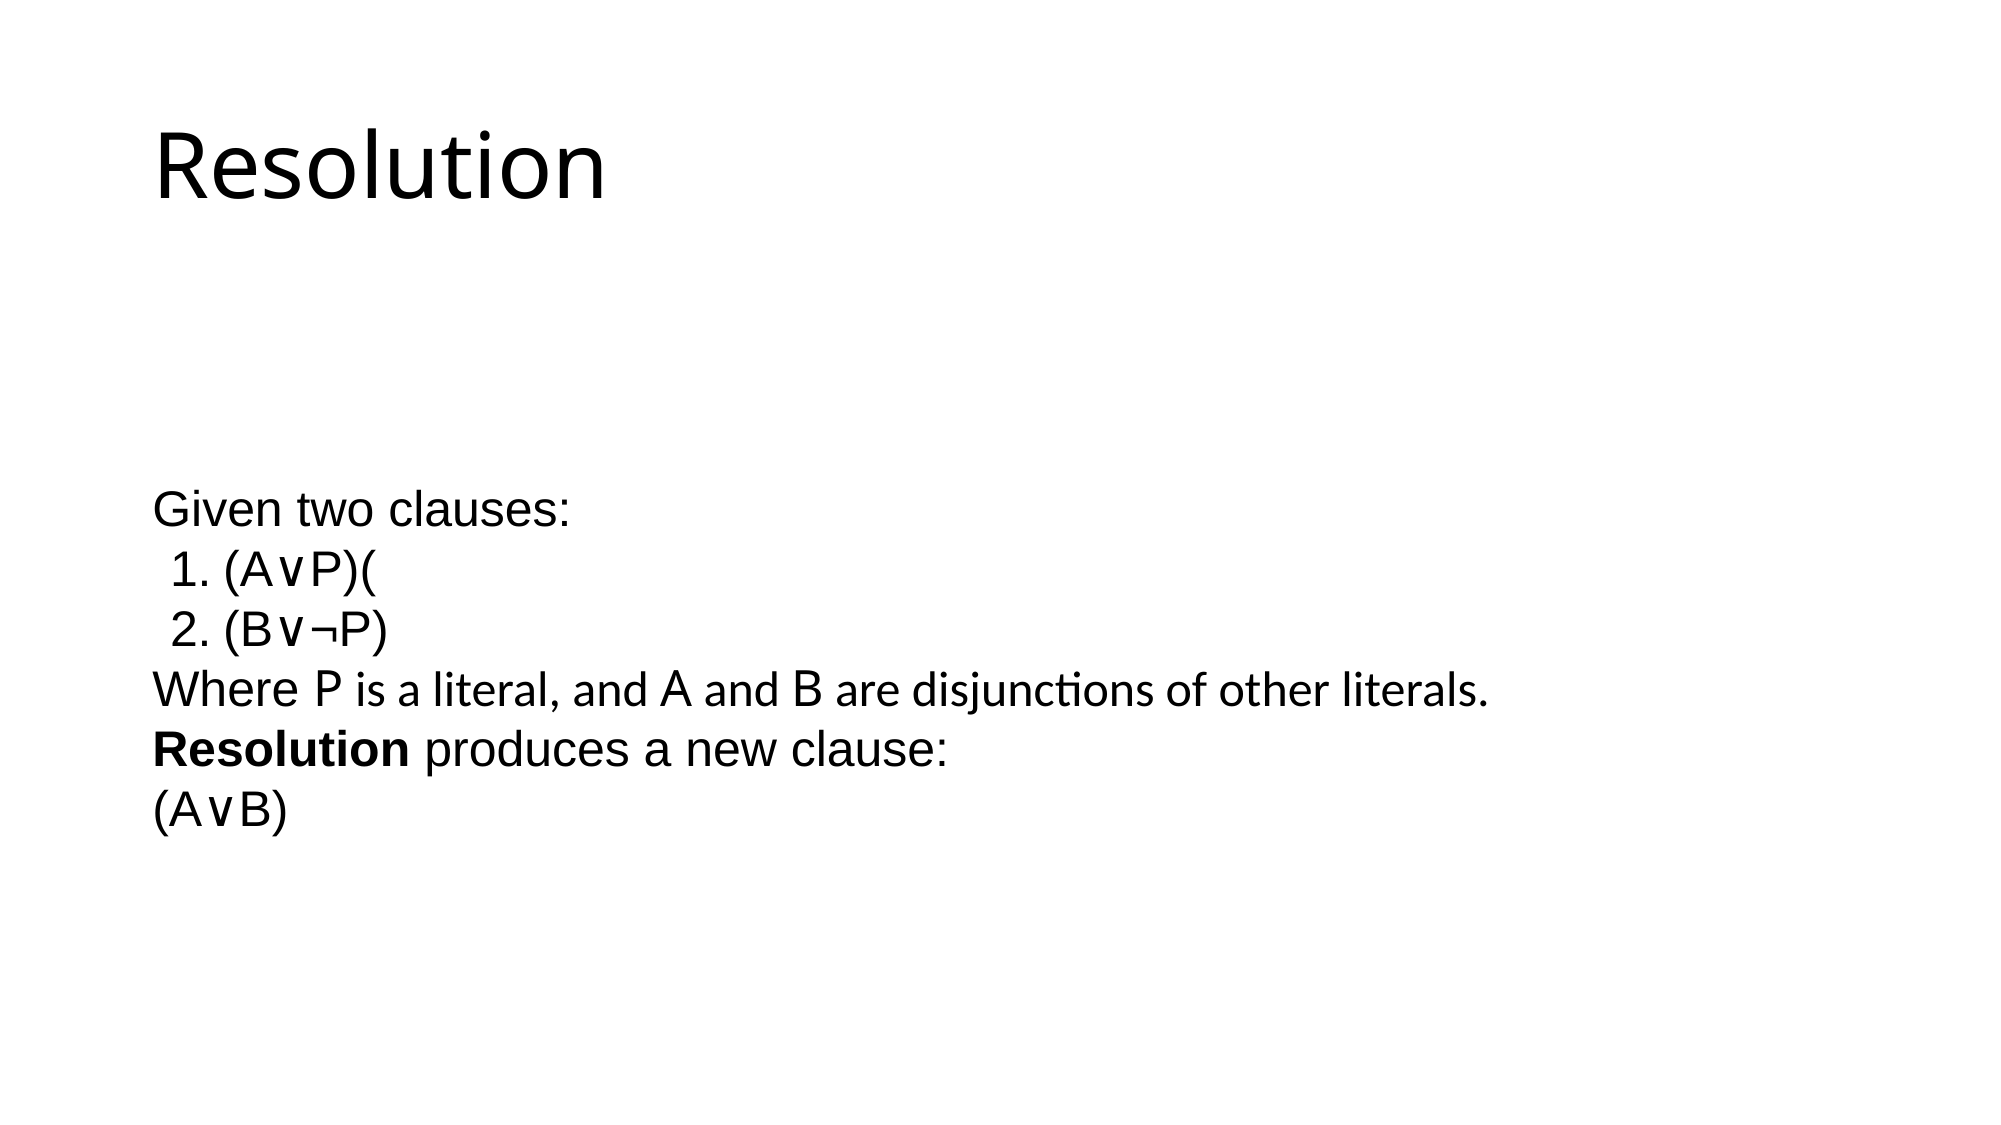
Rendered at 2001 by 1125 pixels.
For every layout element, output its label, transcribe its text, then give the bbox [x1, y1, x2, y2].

title Resolution [137, 59, 1863, 278]
list Given two clauses: (A∨P)( (B∨¬P) Where P is a literal, and A and B are disjunctions of other literals. Resolution produces a new clause: (A∨B) [137, 330, 1909, 983]
